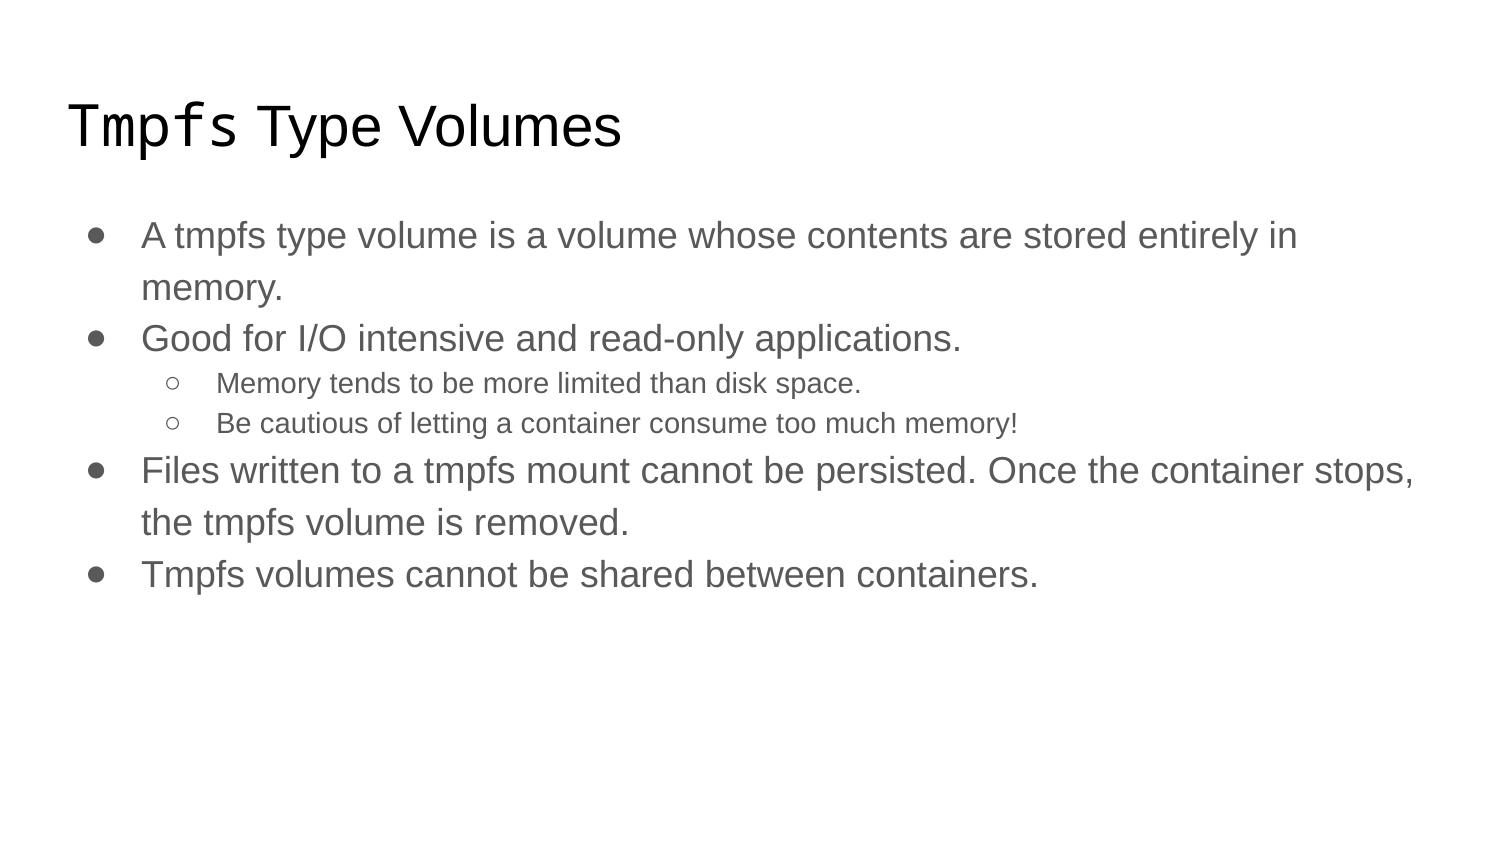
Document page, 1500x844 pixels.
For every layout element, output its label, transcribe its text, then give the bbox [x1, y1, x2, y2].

title Tmpfs Type Volumes [51, 72, 1449, 167]
list A tmpfs type volume is a volume whose contents are stored entirely in memory. Good for I/O intensive and read-only applications. Memory tends to be more limited than disk space. Be cautious of letting a container consume too much memory! Files written to a tmpfs mount cannot be persisted. Once the container stops, the tmpfs volume is removed. Tmpfs volumes cannot be shared between containers. [51, 189, 1449, 750]
